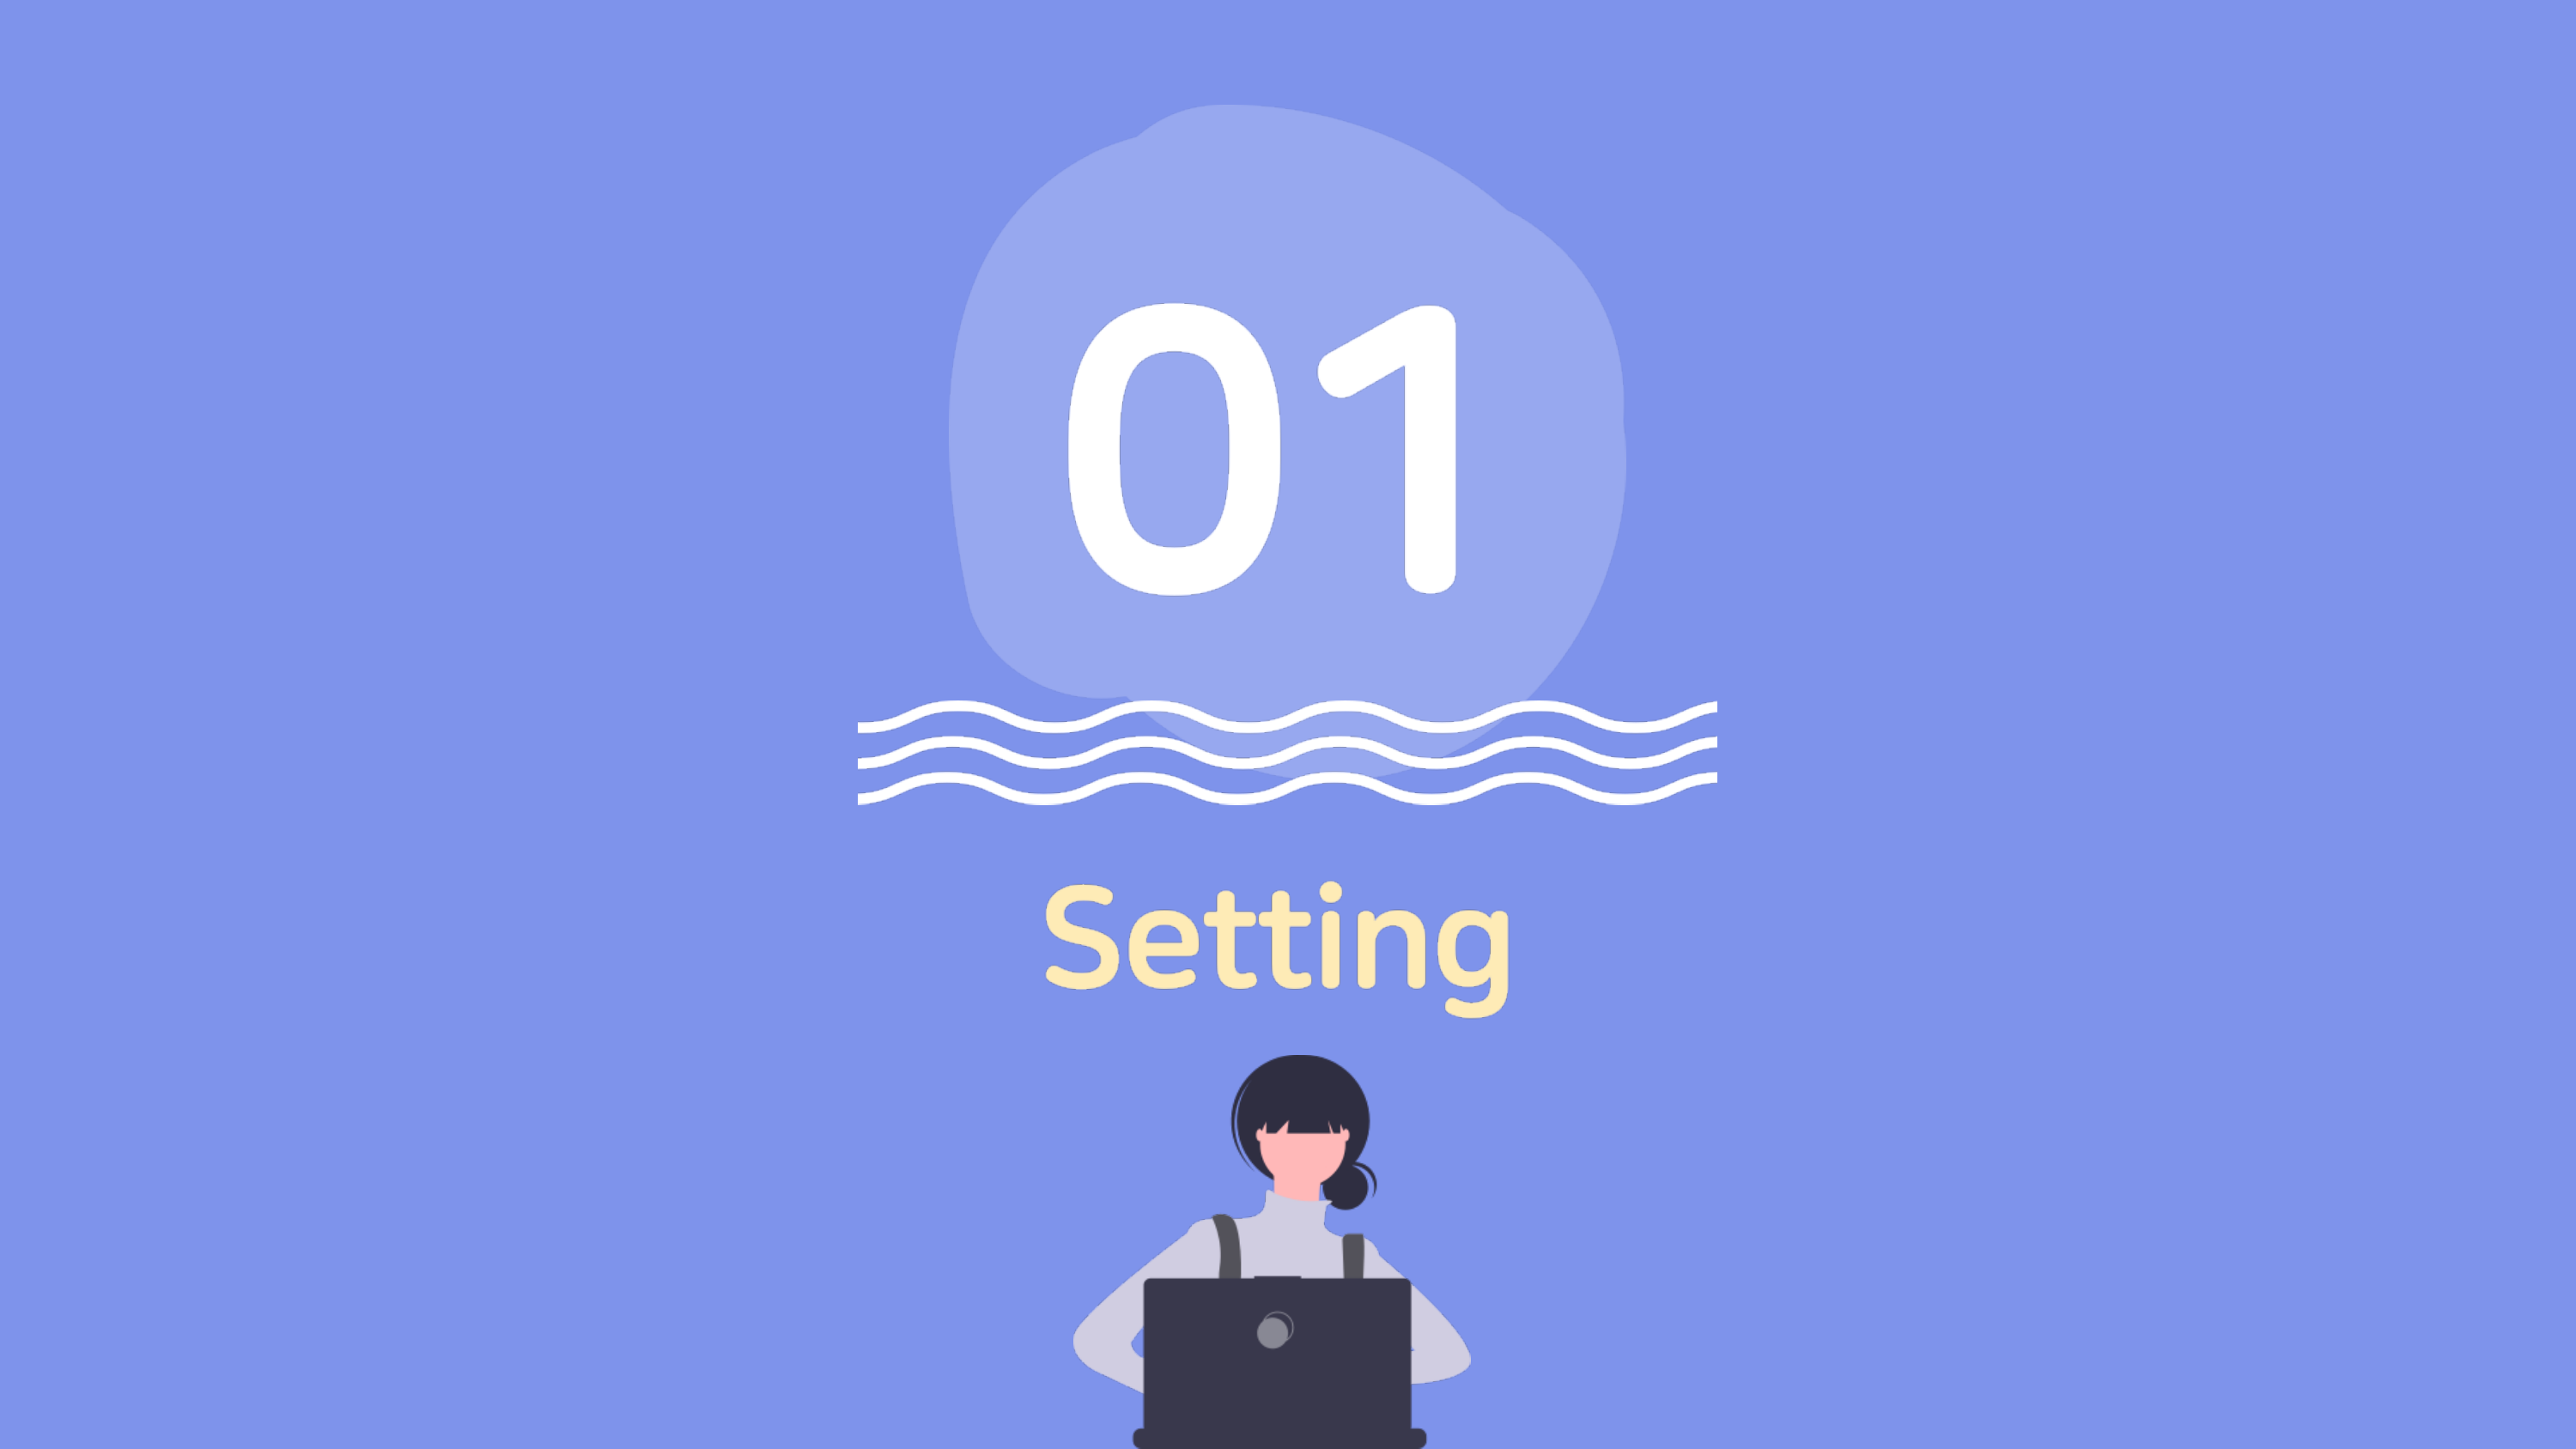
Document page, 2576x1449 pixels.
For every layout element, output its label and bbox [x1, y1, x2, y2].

picture [958, 135, 1705, 700]
text_box [1073, 1055, 1471, 1449]
text_box [949, 105, 1626, 700]
text_box [858, 700, 1717, 806]
picture [958, 806, 1705, 1097]
